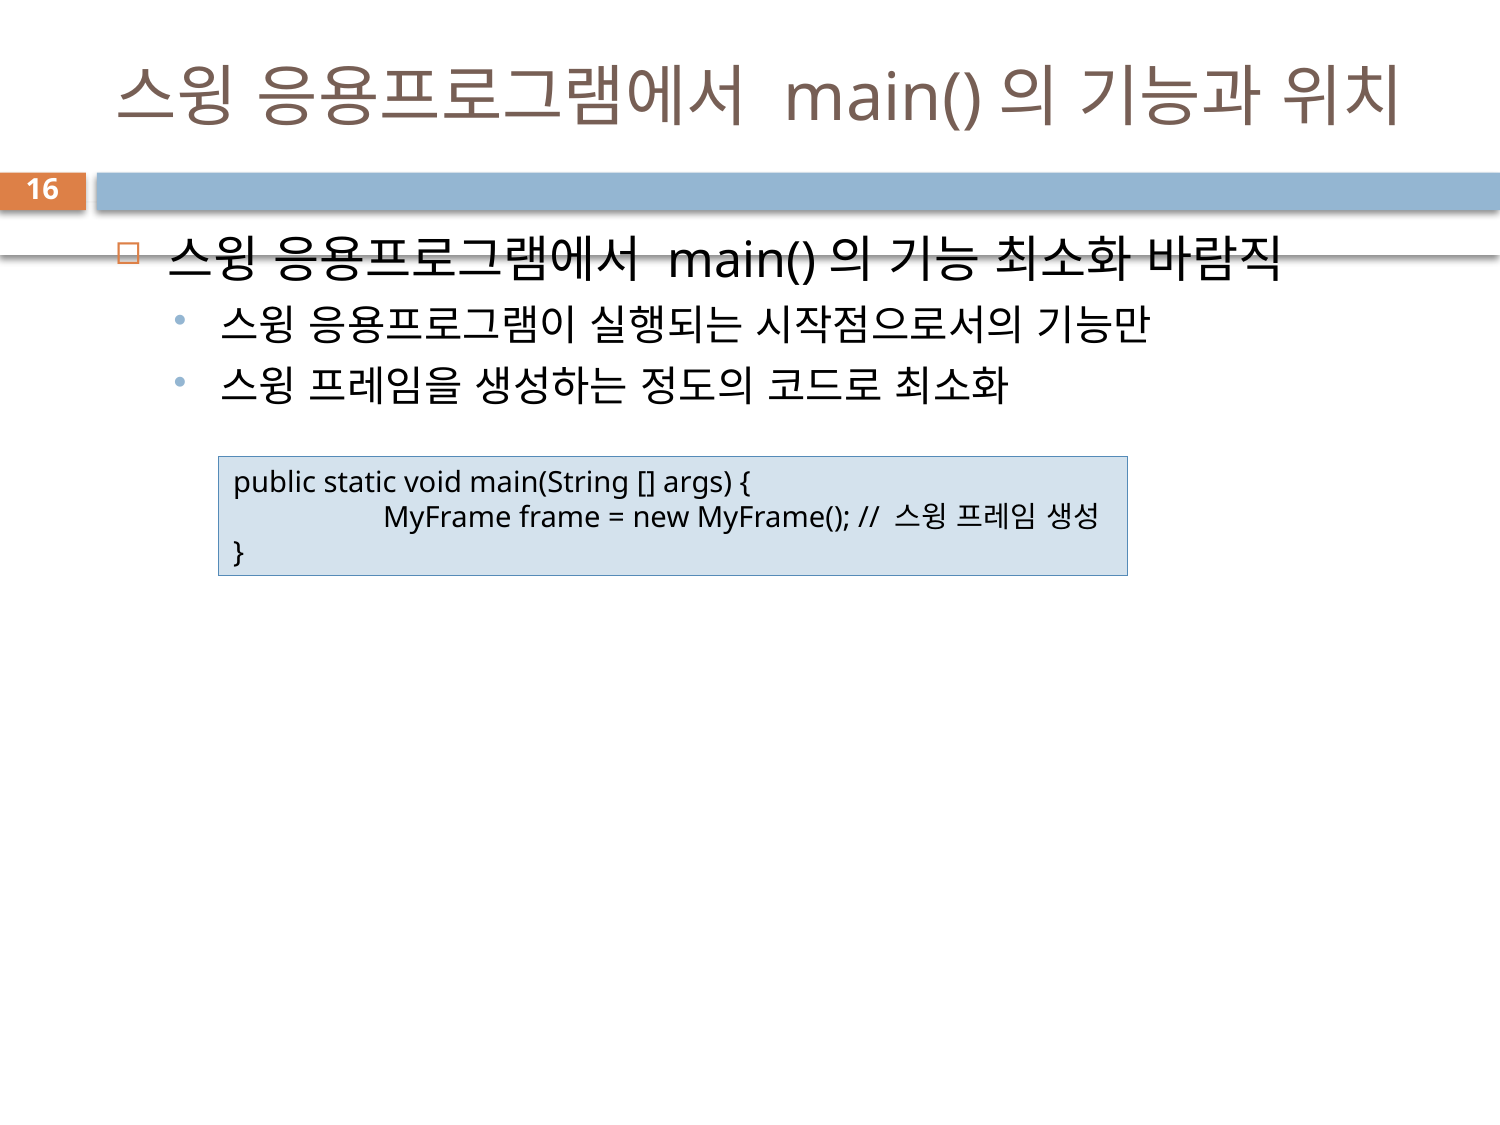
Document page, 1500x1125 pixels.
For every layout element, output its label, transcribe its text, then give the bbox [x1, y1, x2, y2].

text_box public static void main(String [] args) { MyFrame frame = new MyFrame(); // 스윙 프레임 생성 } [218, 456, 1128, 576]
slide_number 16 [0, 170, 87, 211]
title 스윙 응용프로그램에서 main()의 기능과 위치 [100, 37, 1438, 149]
list 스윙 응용프로그램에서 main()의 기능 최소화 바람직 스윙 응용프로그램이 실행되는 시작점으로서의 기능만 스윙 프레임을 생성하는 정도의 코드로 최소화 [100, 219, 1438, 1047]
